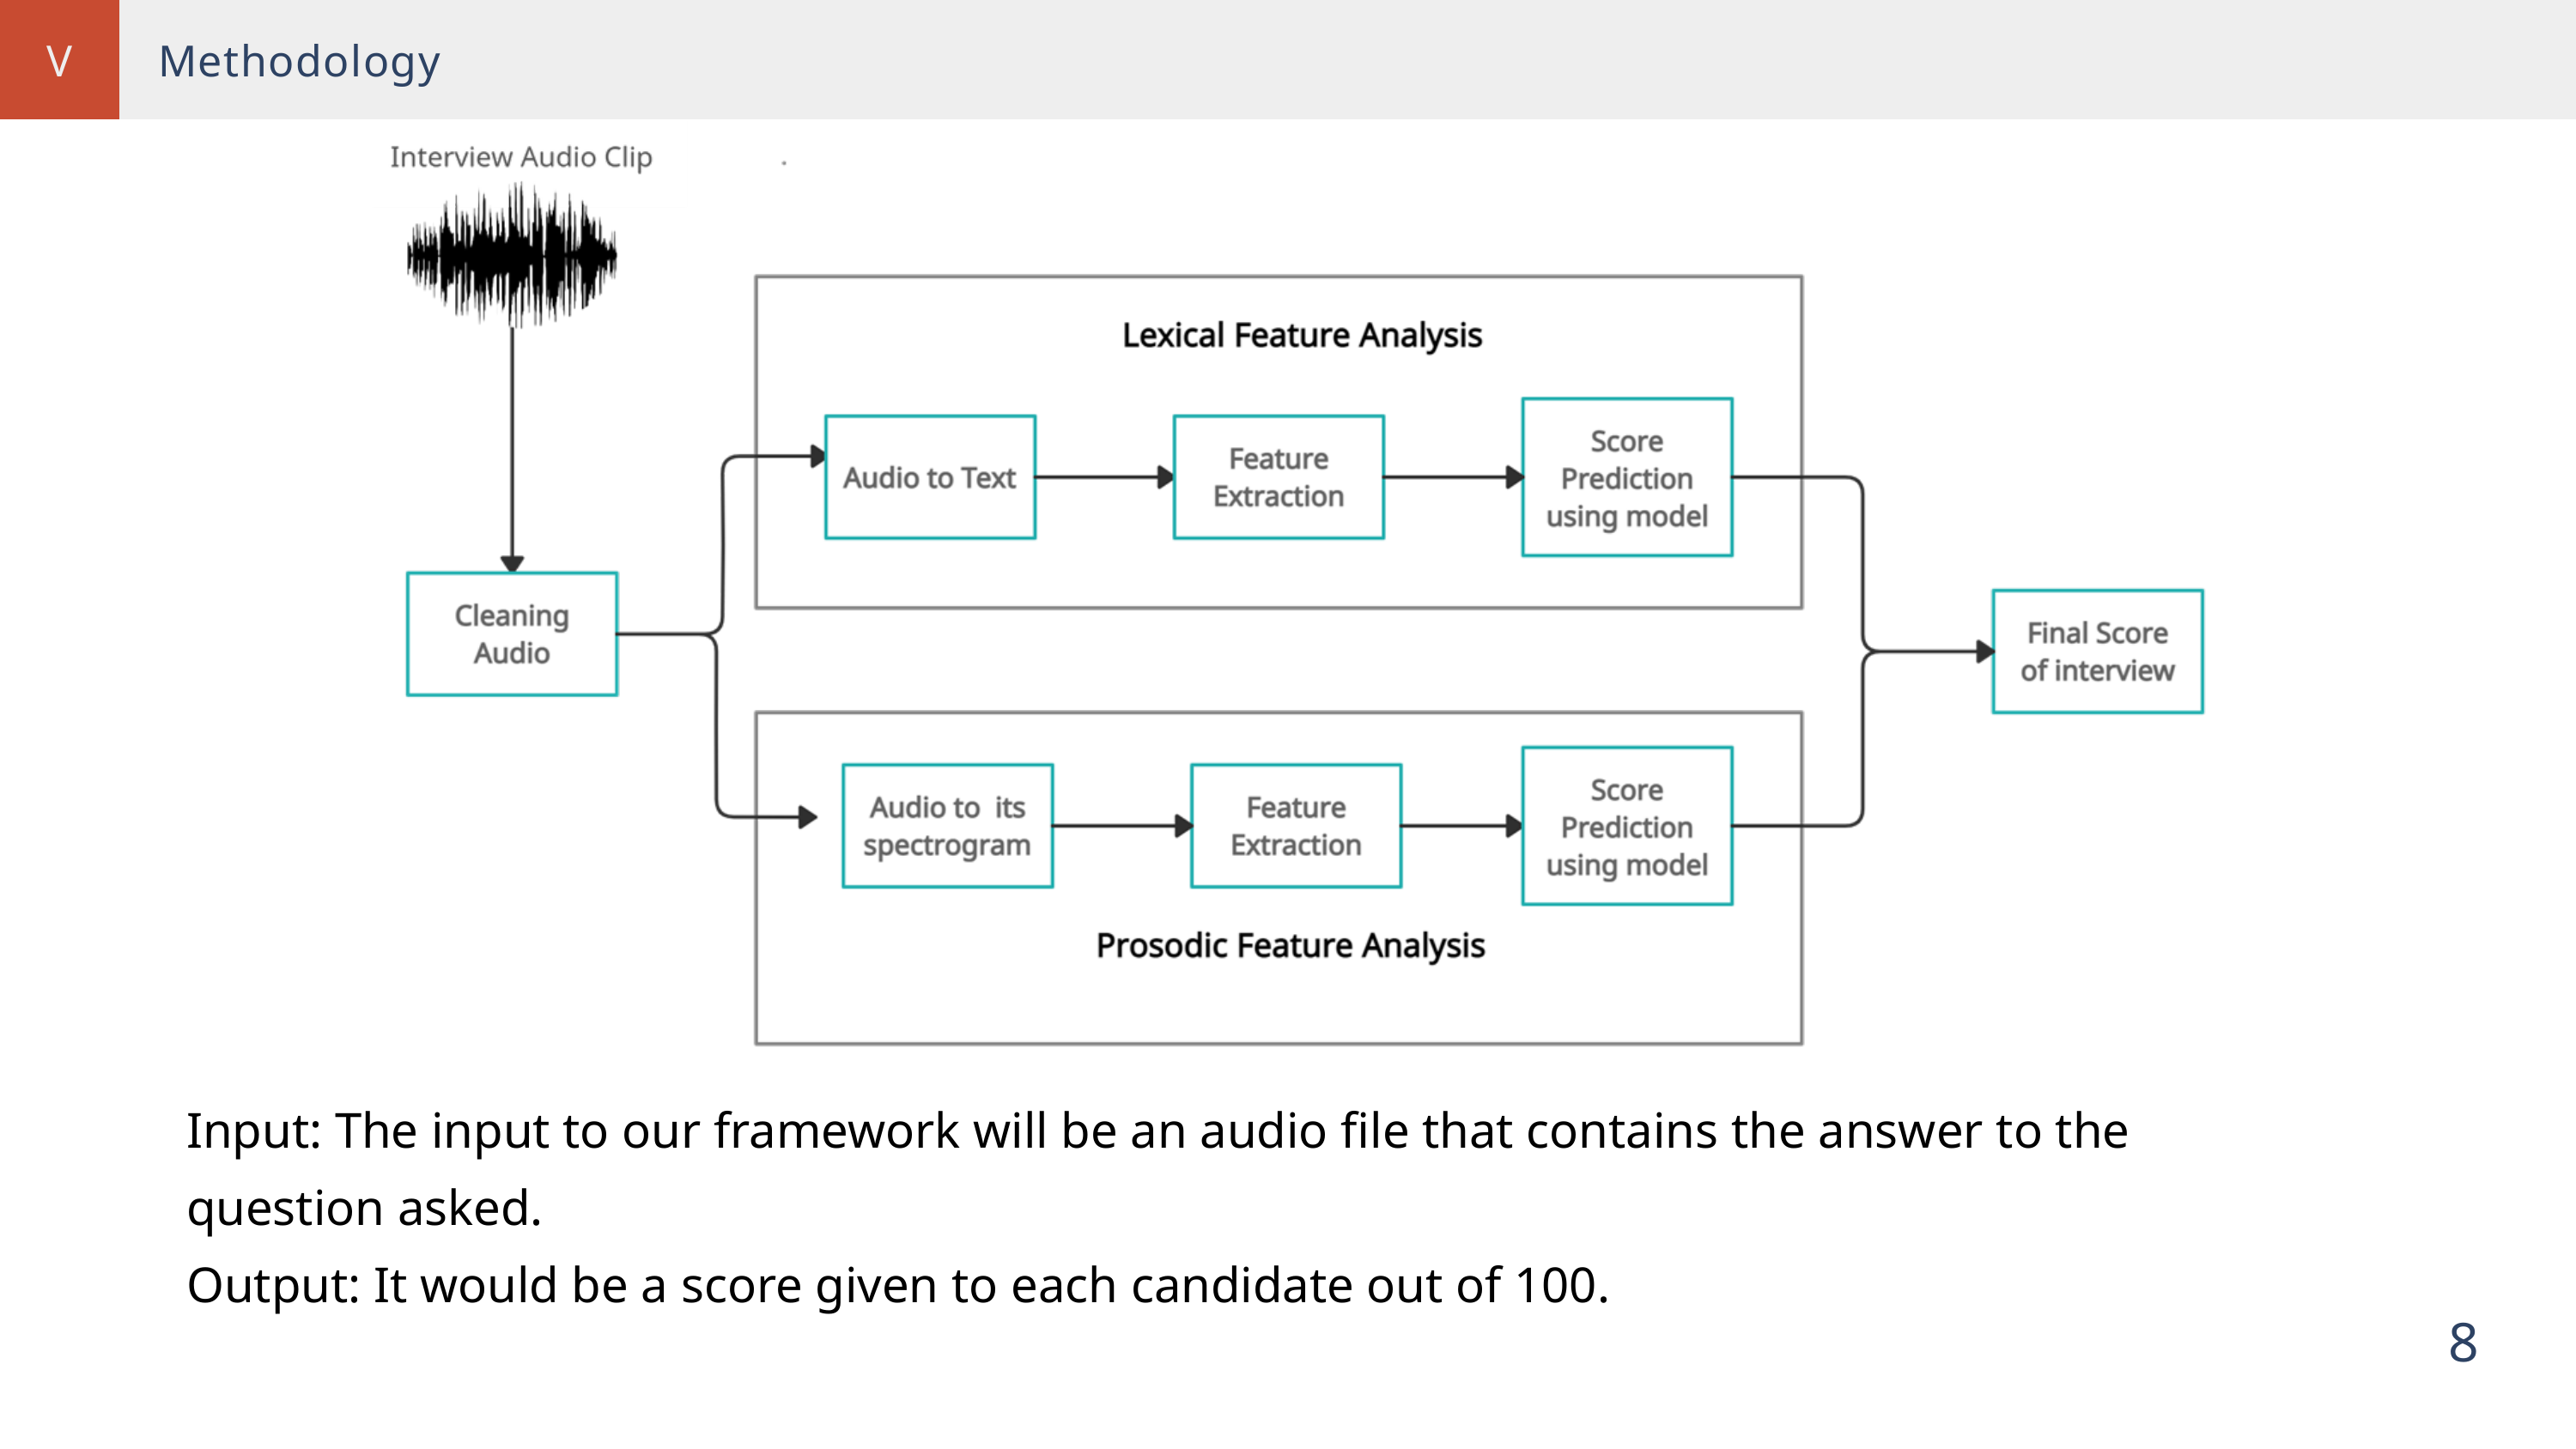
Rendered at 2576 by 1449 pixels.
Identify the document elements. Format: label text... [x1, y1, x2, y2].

text_box 8 [2383, 1286, 2480, 1373]
picture [337, 84, 2239, 1080]
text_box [120, 0, 2576, 120]
text_box Input: The input to our framework will be an audio file that contains the answer to the question asked. Output: It would be a score given to each candidate out of 100. [186, 1080, 2335, 1313]
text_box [0, 0, 120, 120]
